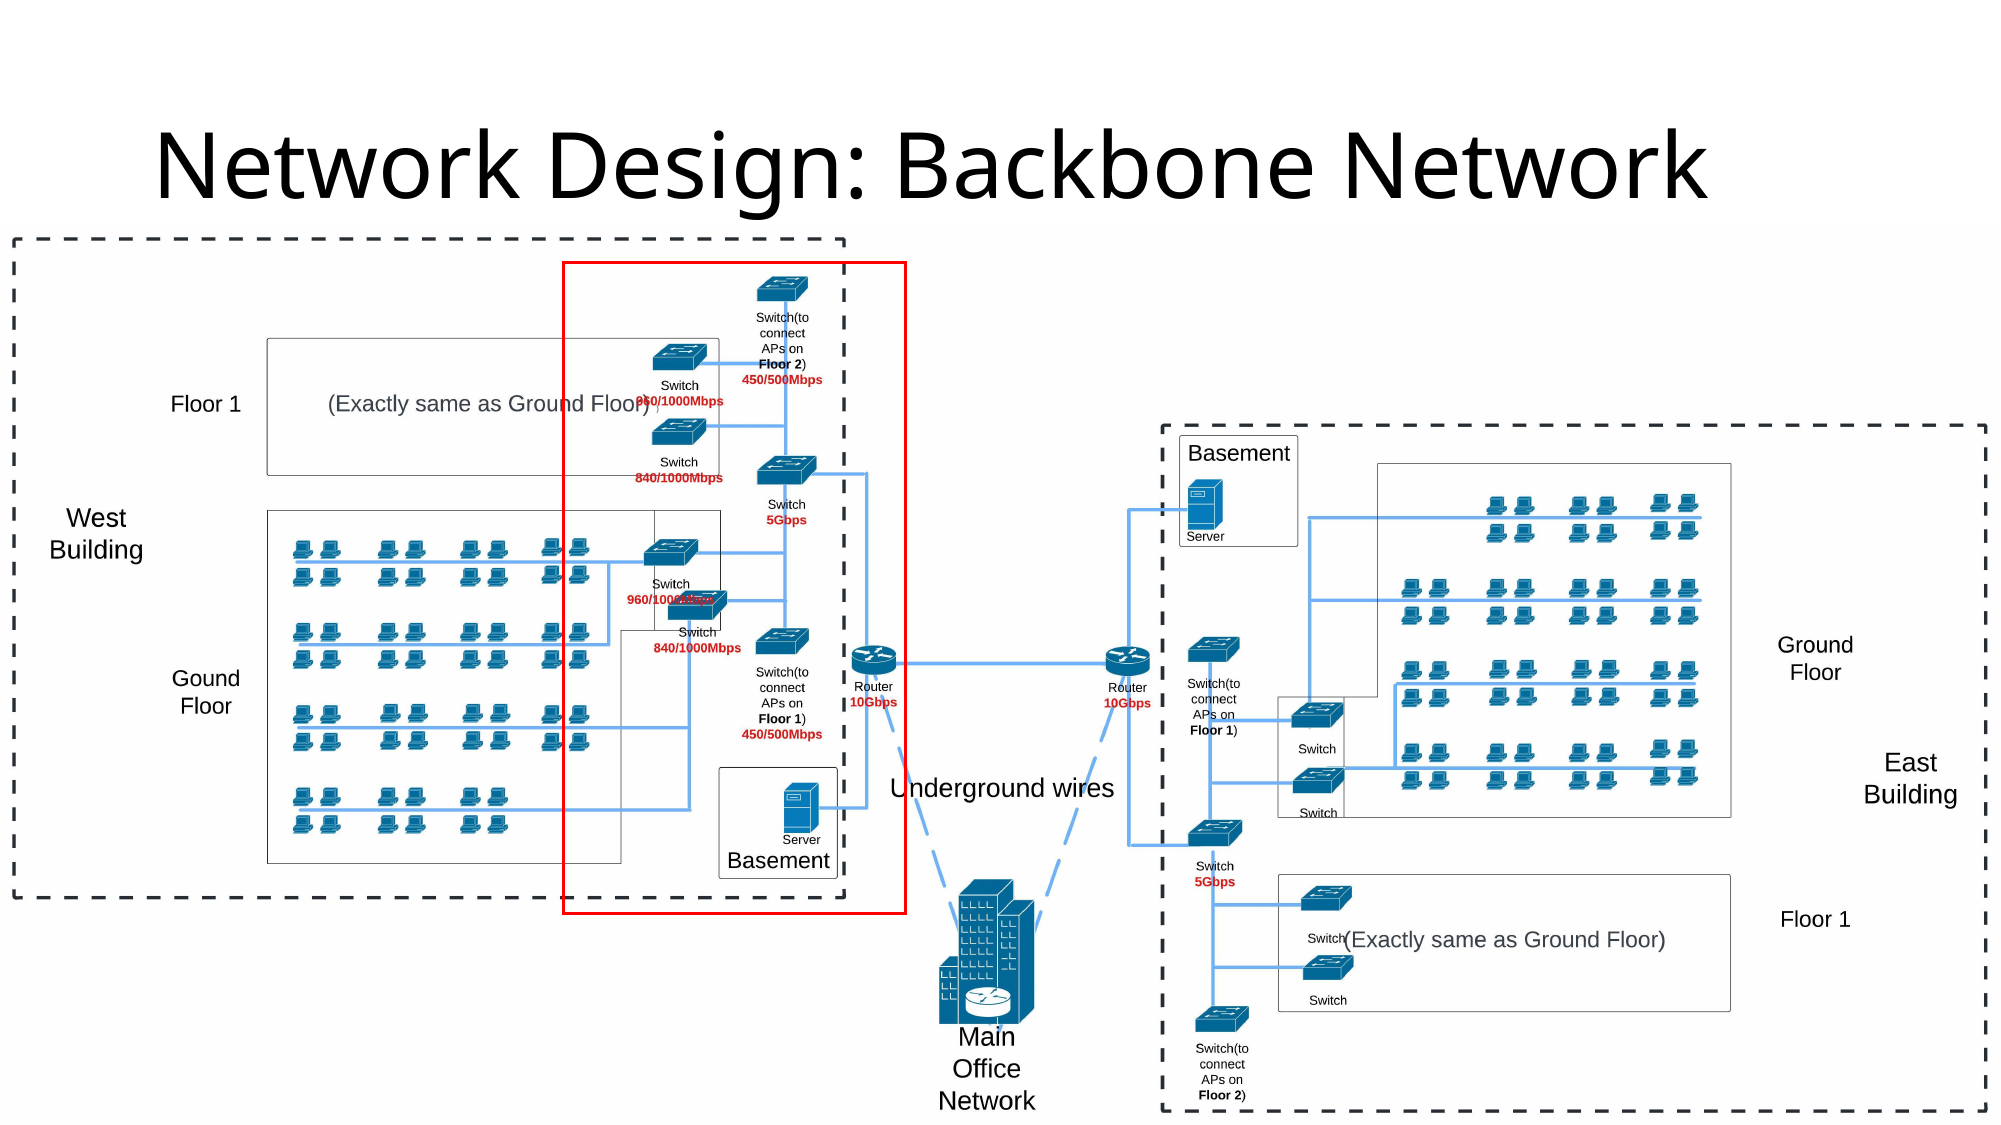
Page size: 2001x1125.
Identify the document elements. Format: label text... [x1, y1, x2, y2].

picture [0, 224, 2000, 1125]
title Network Design: Backbone Network [137, 59, 1863, 224]
